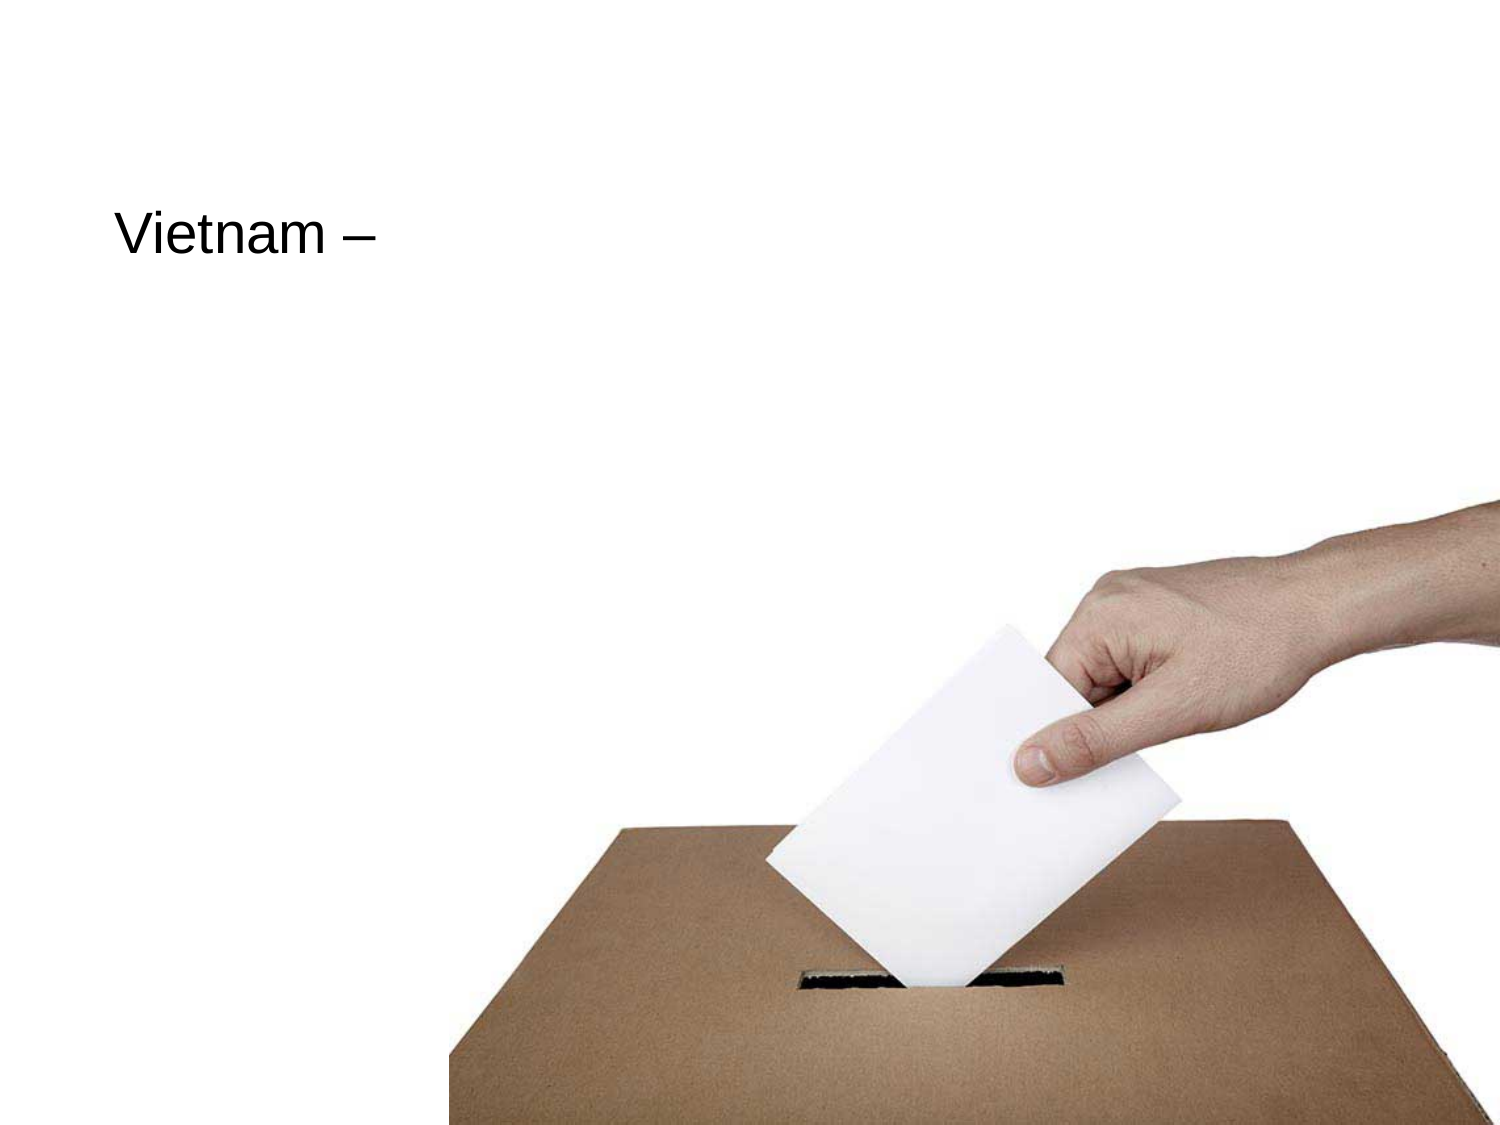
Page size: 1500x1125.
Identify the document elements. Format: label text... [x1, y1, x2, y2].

picture [449, 424, 1500, 1125]
text_box Vietnam – [99, 187, 1263, 273]
